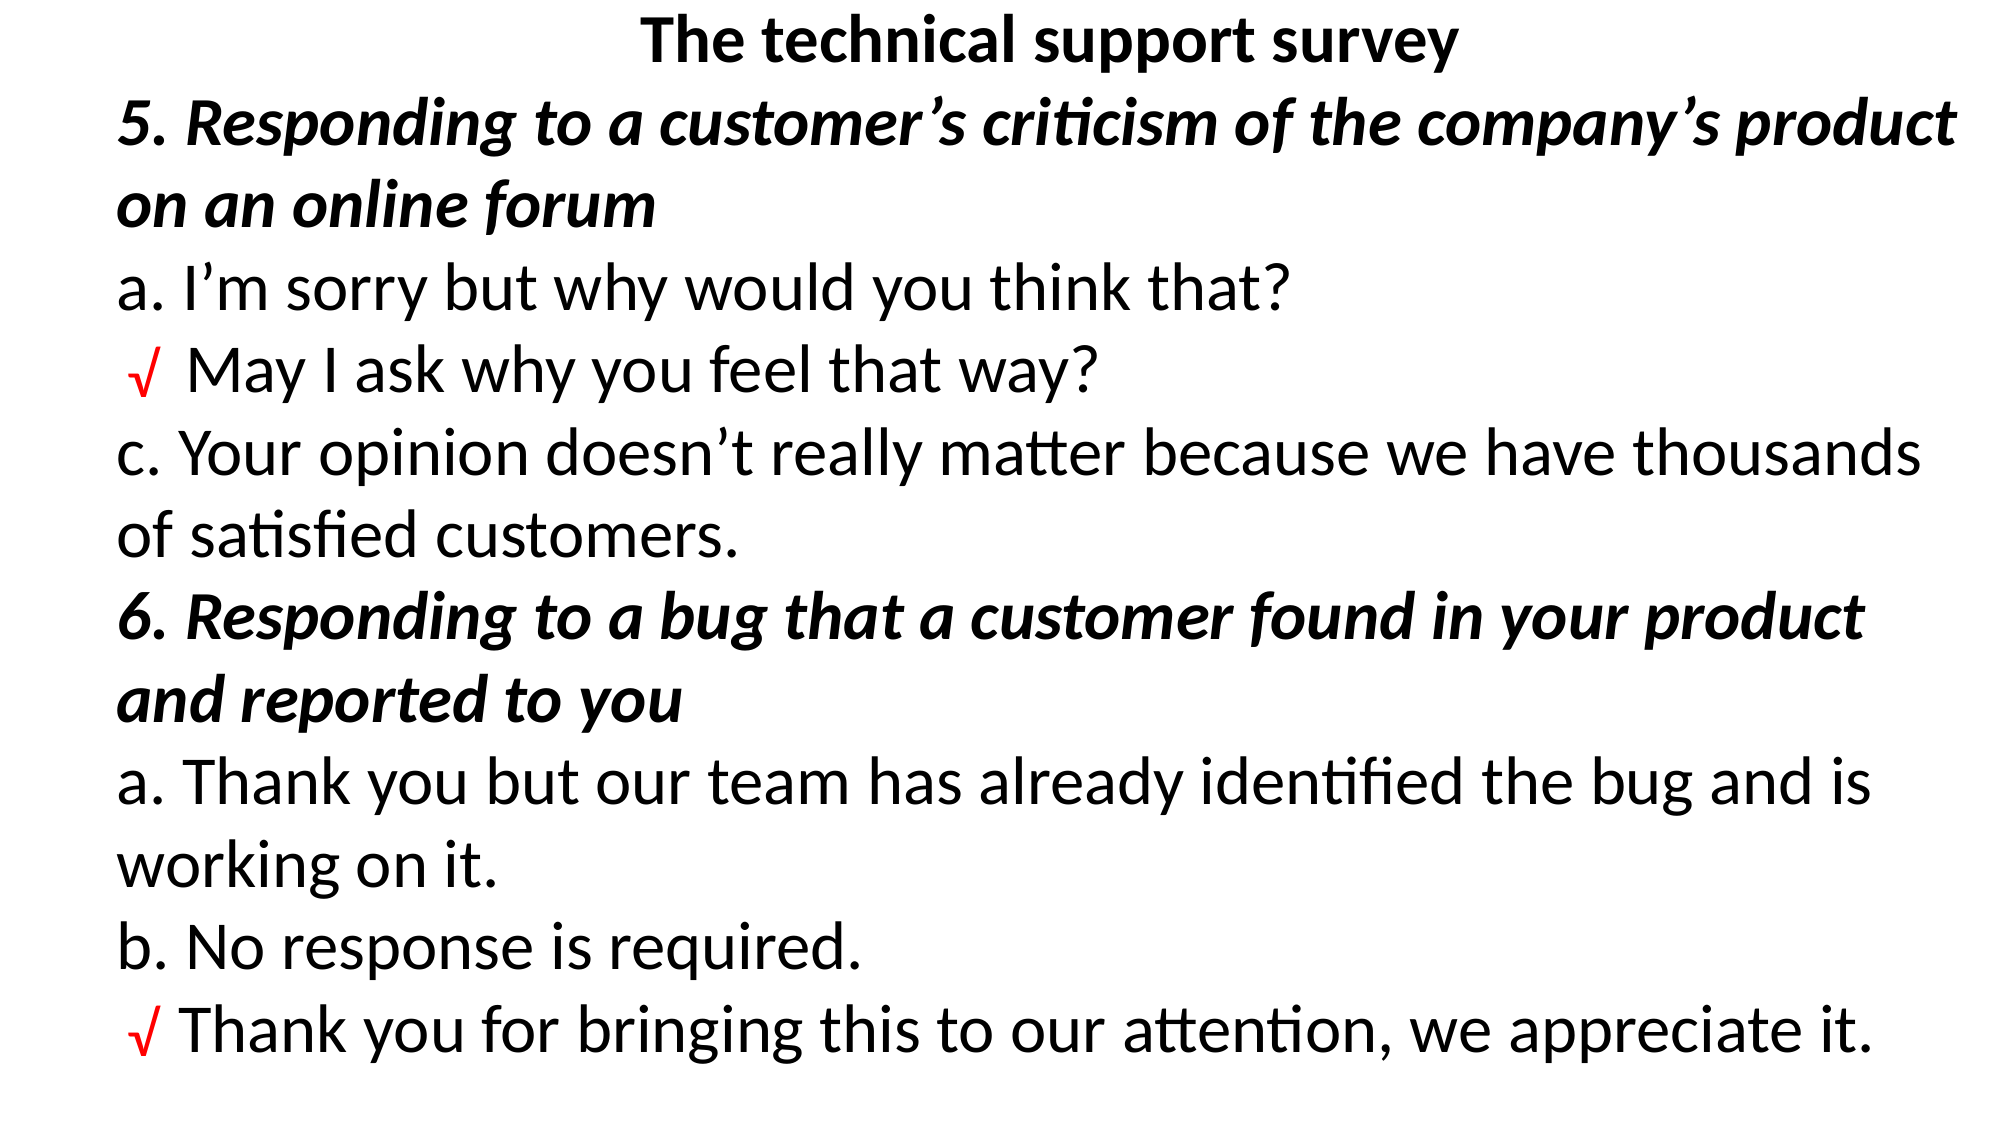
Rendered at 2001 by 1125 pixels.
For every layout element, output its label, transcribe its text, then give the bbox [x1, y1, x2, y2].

text_box √ [113, 986, 175, 1077]
text_box The technical support survey 5. Responding to a customer’s criticism of the company’s product on an online forum a. I’m sorry but why would you think that? b. May I ask why you feel that way? c. Your opinion doesn’t really matter because we have thousands of satisfied customers. 6. Responding to a bug that a customer found in your product and reported to you a. Thank you but our team has already identified the bug and is working on it. b. No response is required. c. Thank you for bringing this to our attention, we appreciate it. [101, 0, 2000, 1125]
text_box √ [113, 327, 175, 418]
